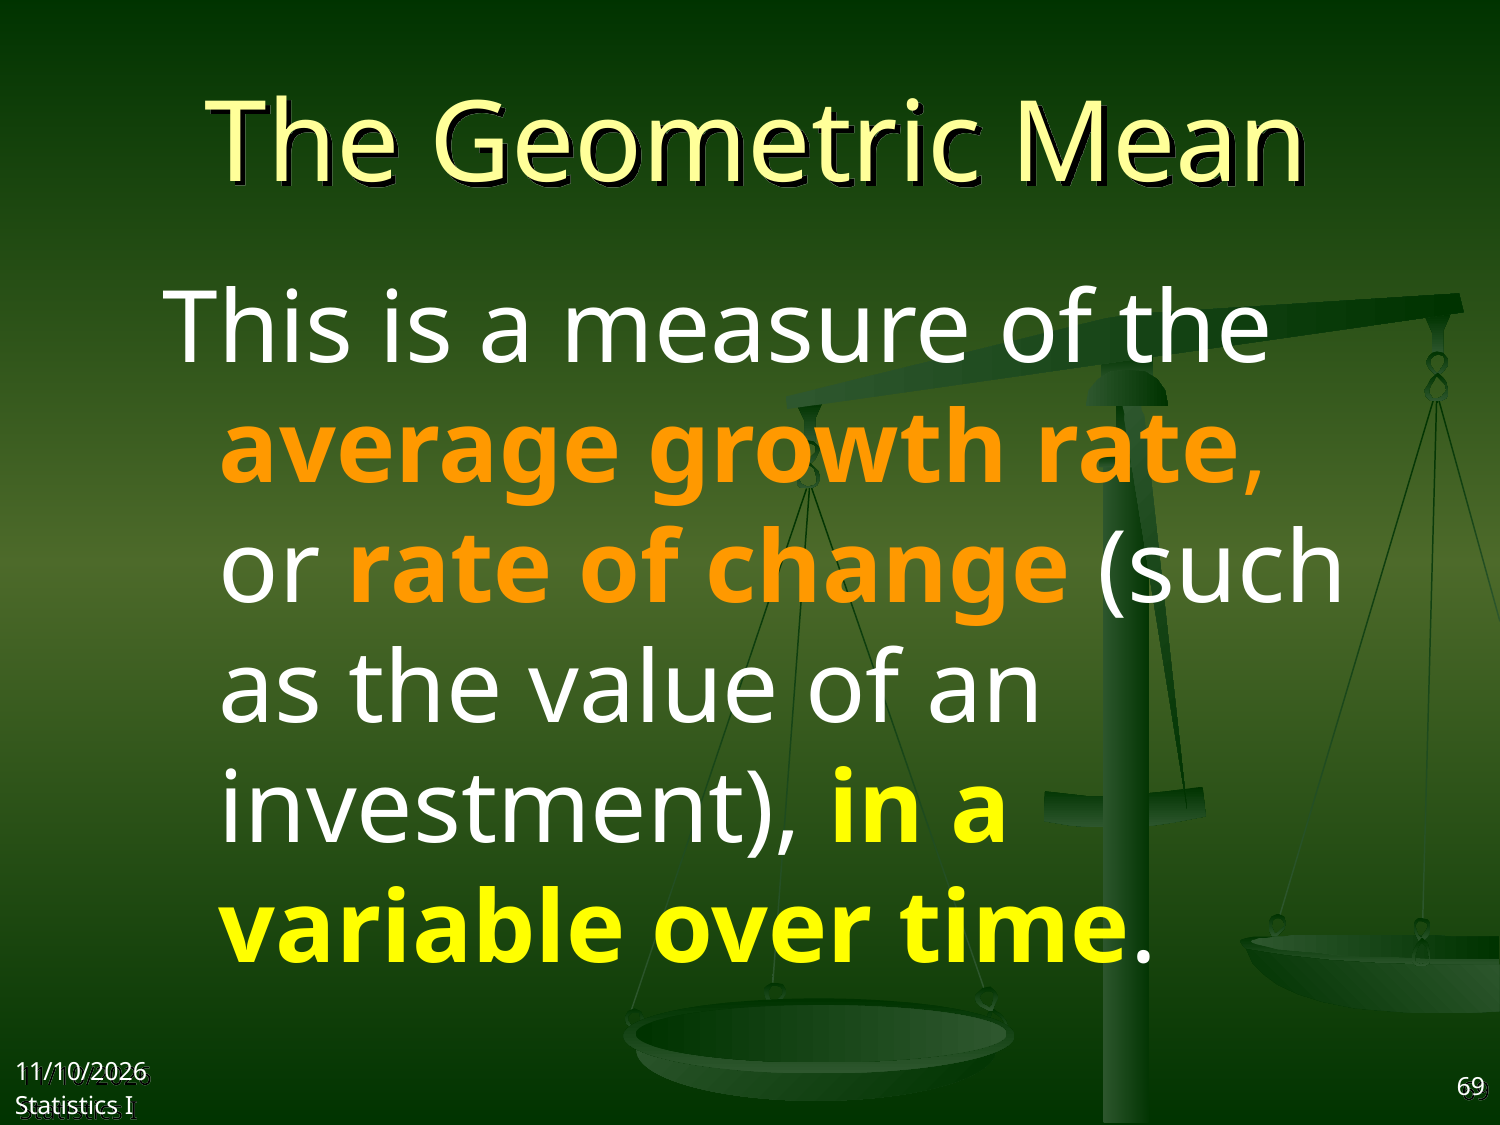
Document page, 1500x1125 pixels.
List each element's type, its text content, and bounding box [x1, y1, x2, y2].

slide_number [0, 1049, 351, 1125]
slide_number 69 [1149, 1049, 1500, 1125]
list This is a measure of the average growth rate, or rate of change (such as the value of an investment), in a variable over time. [147, 255, 1409, 992]
title The Geometric Mean [123, 42, 1390, 231]
